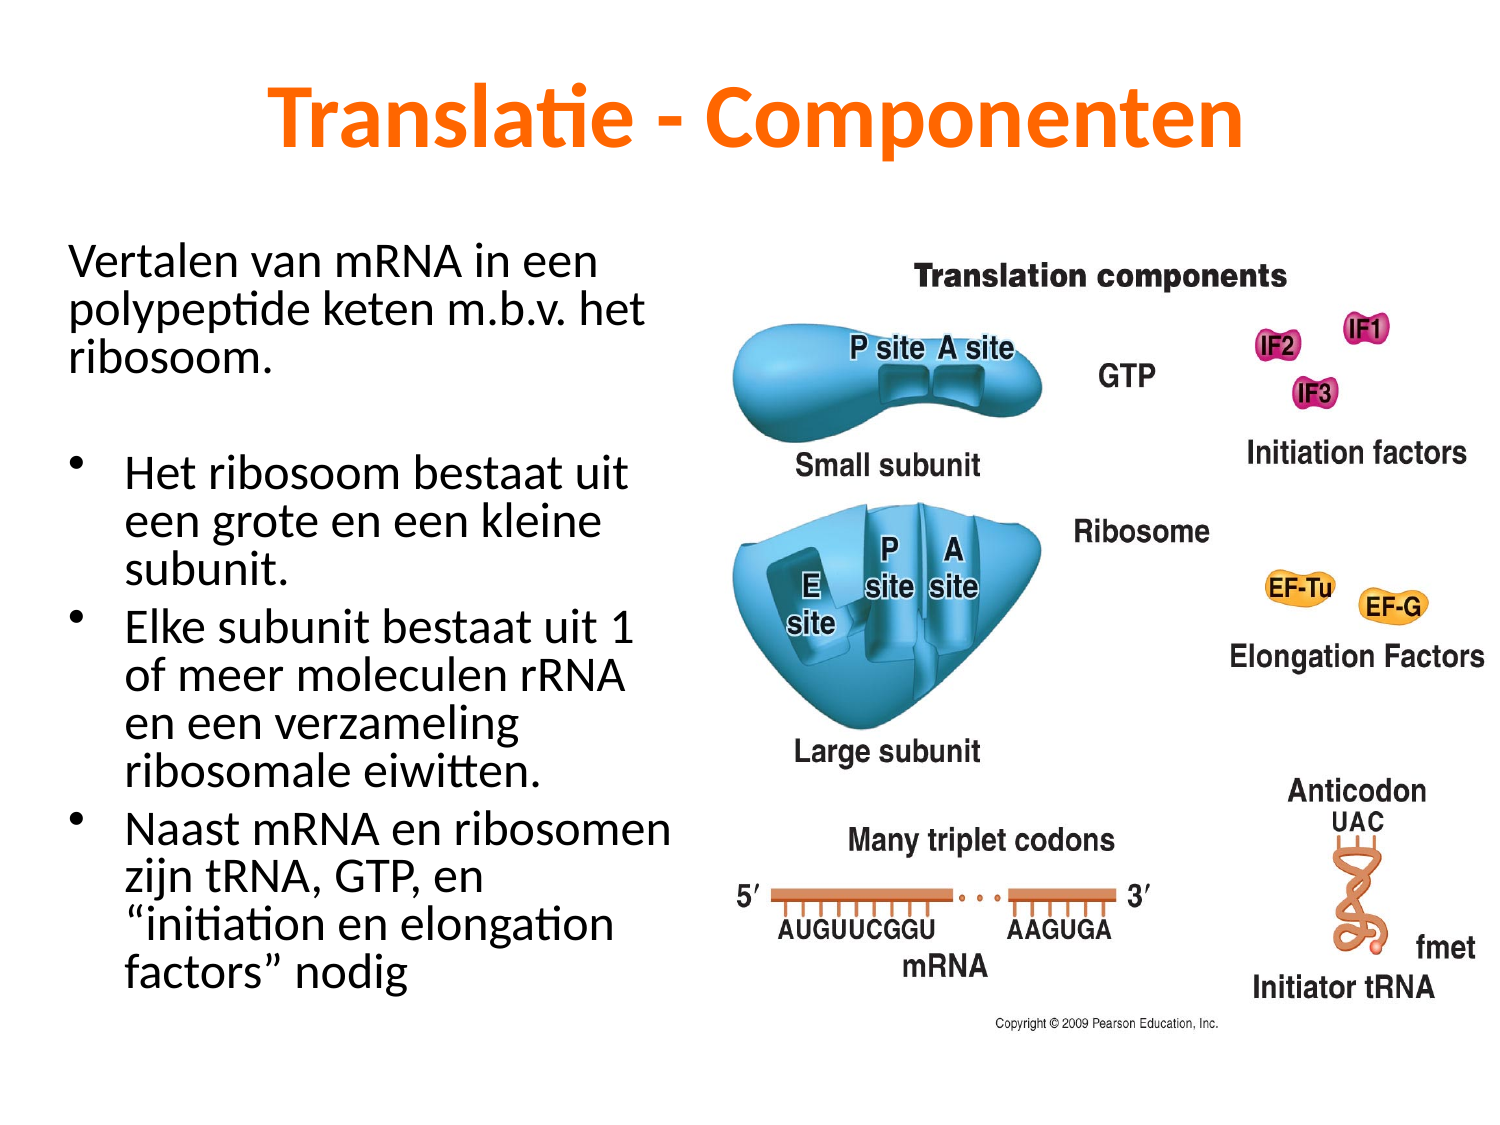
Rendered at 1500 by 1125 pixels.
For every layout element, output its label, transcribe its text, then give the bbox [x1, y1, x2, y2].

list Vertalen van mRNA in een polypeptide keten m.b.v. het ribosoom. Het ribosoom bestaat uit een grote en een kleine subunit. Elke subunit bestaat uit 1 of meer moleculen rRNA en een verzameling ribosomale eiwitten. Naast mRNA en ribosomen zijn tRNA, GTP, en “initiation en elongation factors” nodig [53, 231, 691, 975]
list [714, 219, 1500, 1048]
title Translatie - Componenten [82, 46, 1432, 175]
